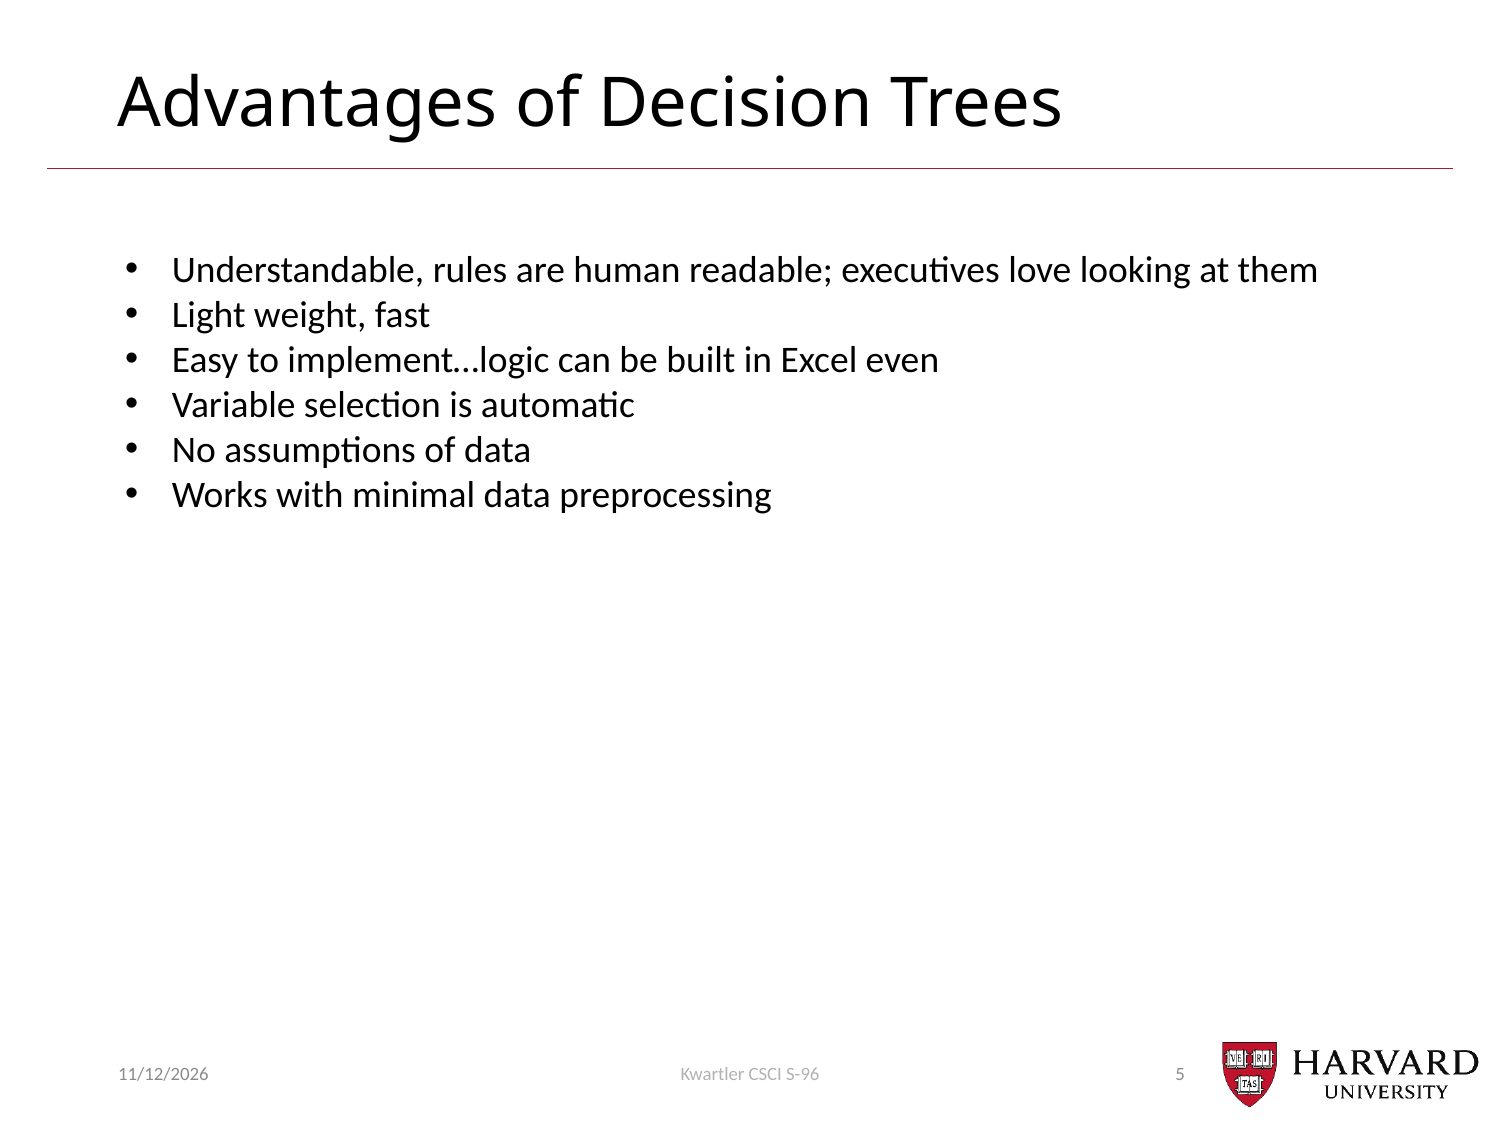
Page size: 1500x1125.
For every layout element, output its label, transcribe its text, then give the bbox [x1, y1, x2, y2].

picture [1200, 1024, 1500, 1125]
footer Kwartler CSCI S-96 [496, 1042, 1004, 1103]
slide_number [103, 1042, 441, 1103]
title Advantages of Decision Trees [103, 59, 1397, 157]
text_box Understandable, rules are human readable; executives love looking at them Light weight, fast Easy to implement…logic can be built in Excel even Variable selection is automatic No assumptions of data Works with minimal data preprocessing [110, 237, 1336, 523]
slide_number 5 [1059, 1042, 1200, 1103]
